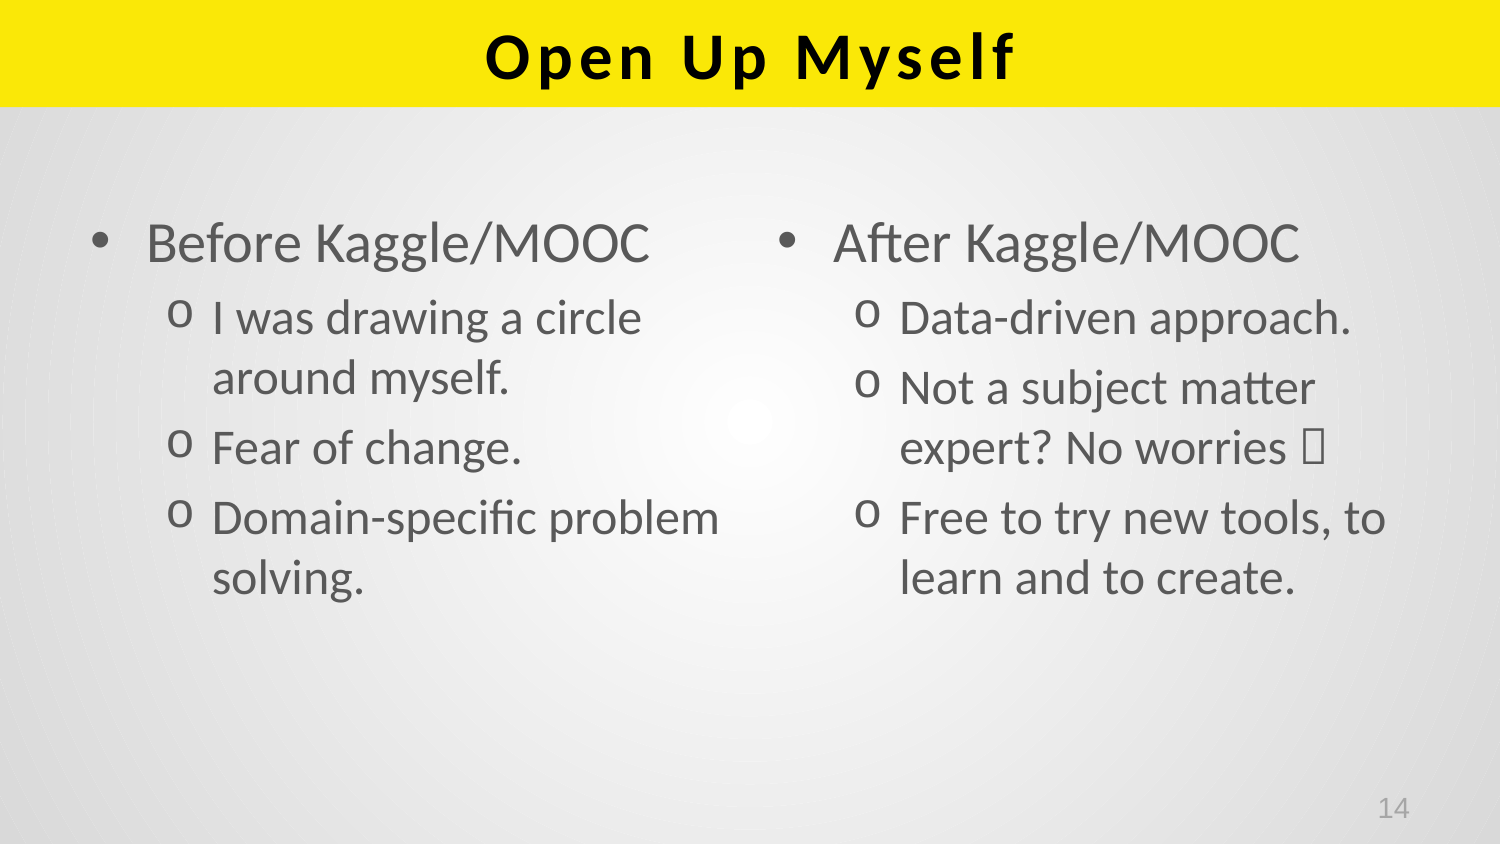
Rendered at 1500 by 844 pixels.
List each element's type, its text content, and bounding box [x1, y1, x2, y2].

slide_number 14 [1074, 782, 1425, 827]
list Before Kaggle/MOOC I was drawing a circle around myself. Fear of change. Domain-specific problem solving. [75, 196, 738, 754]
list After Kaggle/MOOC Data-driven approach. Not a subject matter expert? No worries  Free to try new tools, to learn and to create. [762, 196, 1425, 754]
title Open Up Myself [75, 0, 1425, 108]
